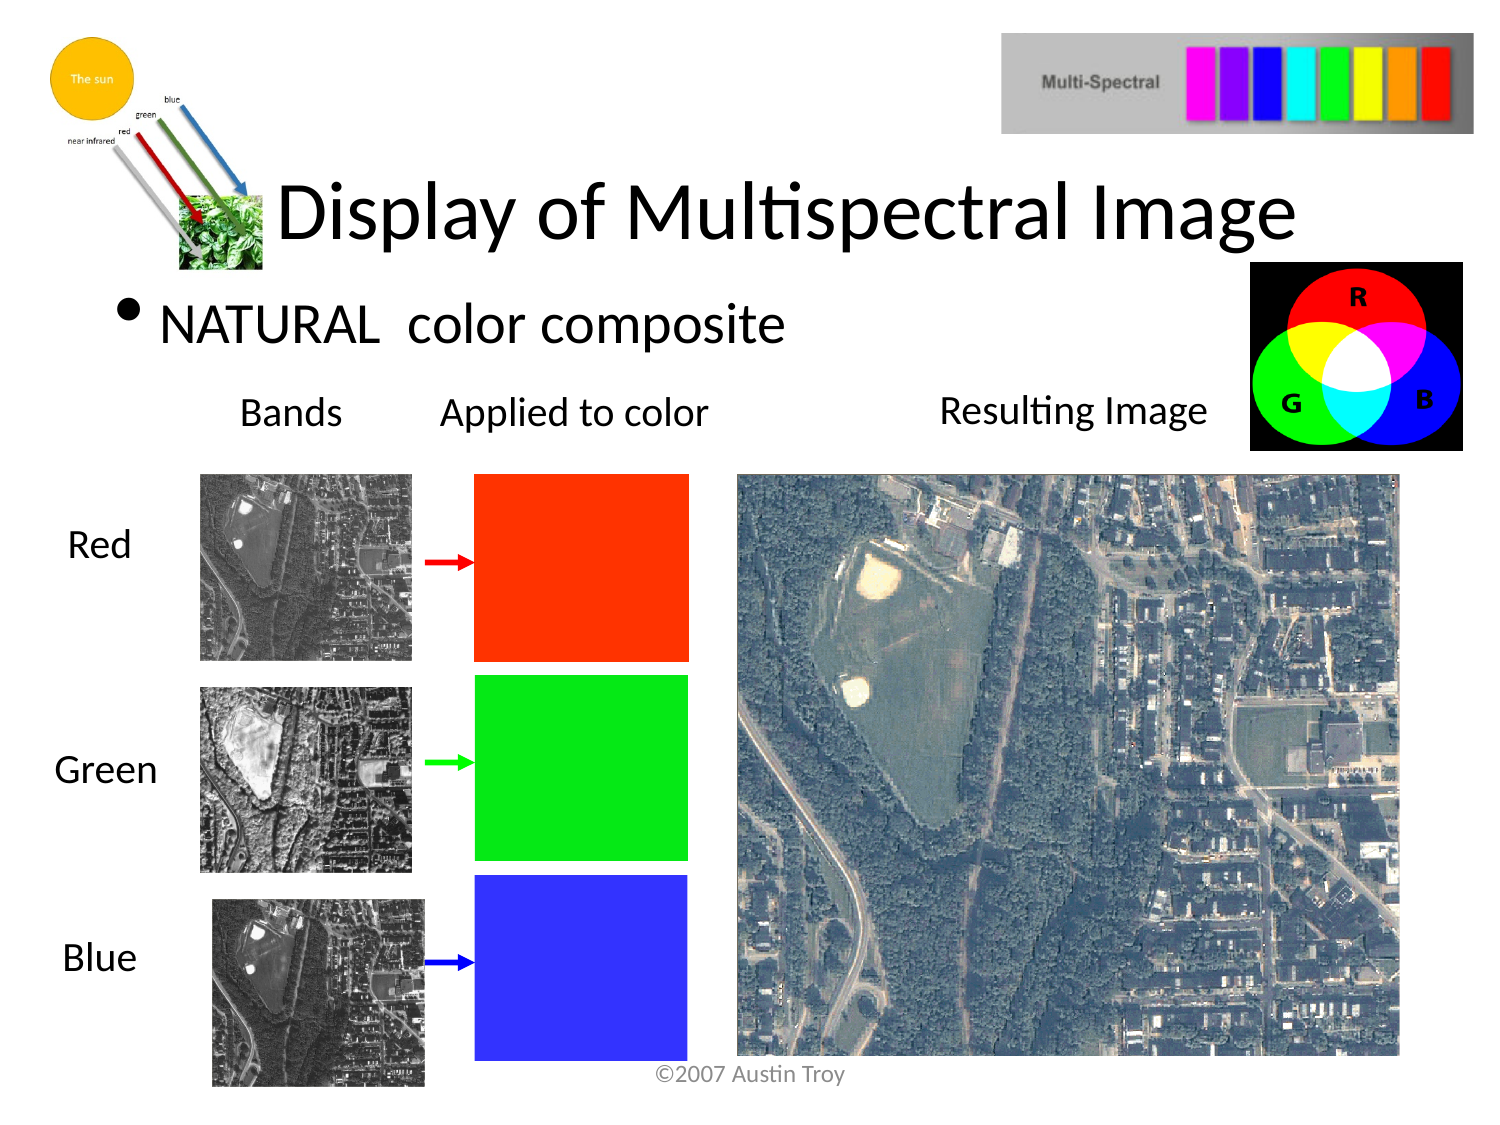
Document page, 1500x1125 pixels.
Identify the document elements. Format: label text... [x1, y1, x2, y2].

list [737, 474, 1401, 1056]
picture [199, 687, 412, 874]
text_box Resulting Image [924, 375, 1238, 440]
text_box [424, 674, 689, 862]
picture [199, 474, 412, 661]
footer ©2007 Austin Troy [512, 1042, 988, 1103]
picture [1249, 262, 1463, 451]
text_box Bands [224, 377, 363, 443]
picture [212, 899, 426, 1087]
text_box NATURAL color composite [99, 277, 888, 363]
text_box Blue [12, 922, 188, 988]
picture [49, 37, 263, 278]
text_box Green [37, 734, 175, 800]
text_box Applied to color [424, 377, 738, 443]
title Display of Multispectral Image [266, 112, 1425, 300]
text_box Red [12, 509, 188, 575]
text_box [424, 874, 688, 1062]
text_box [424, 474, 689, 662]
picture [1001, 33, 1474, 134]
